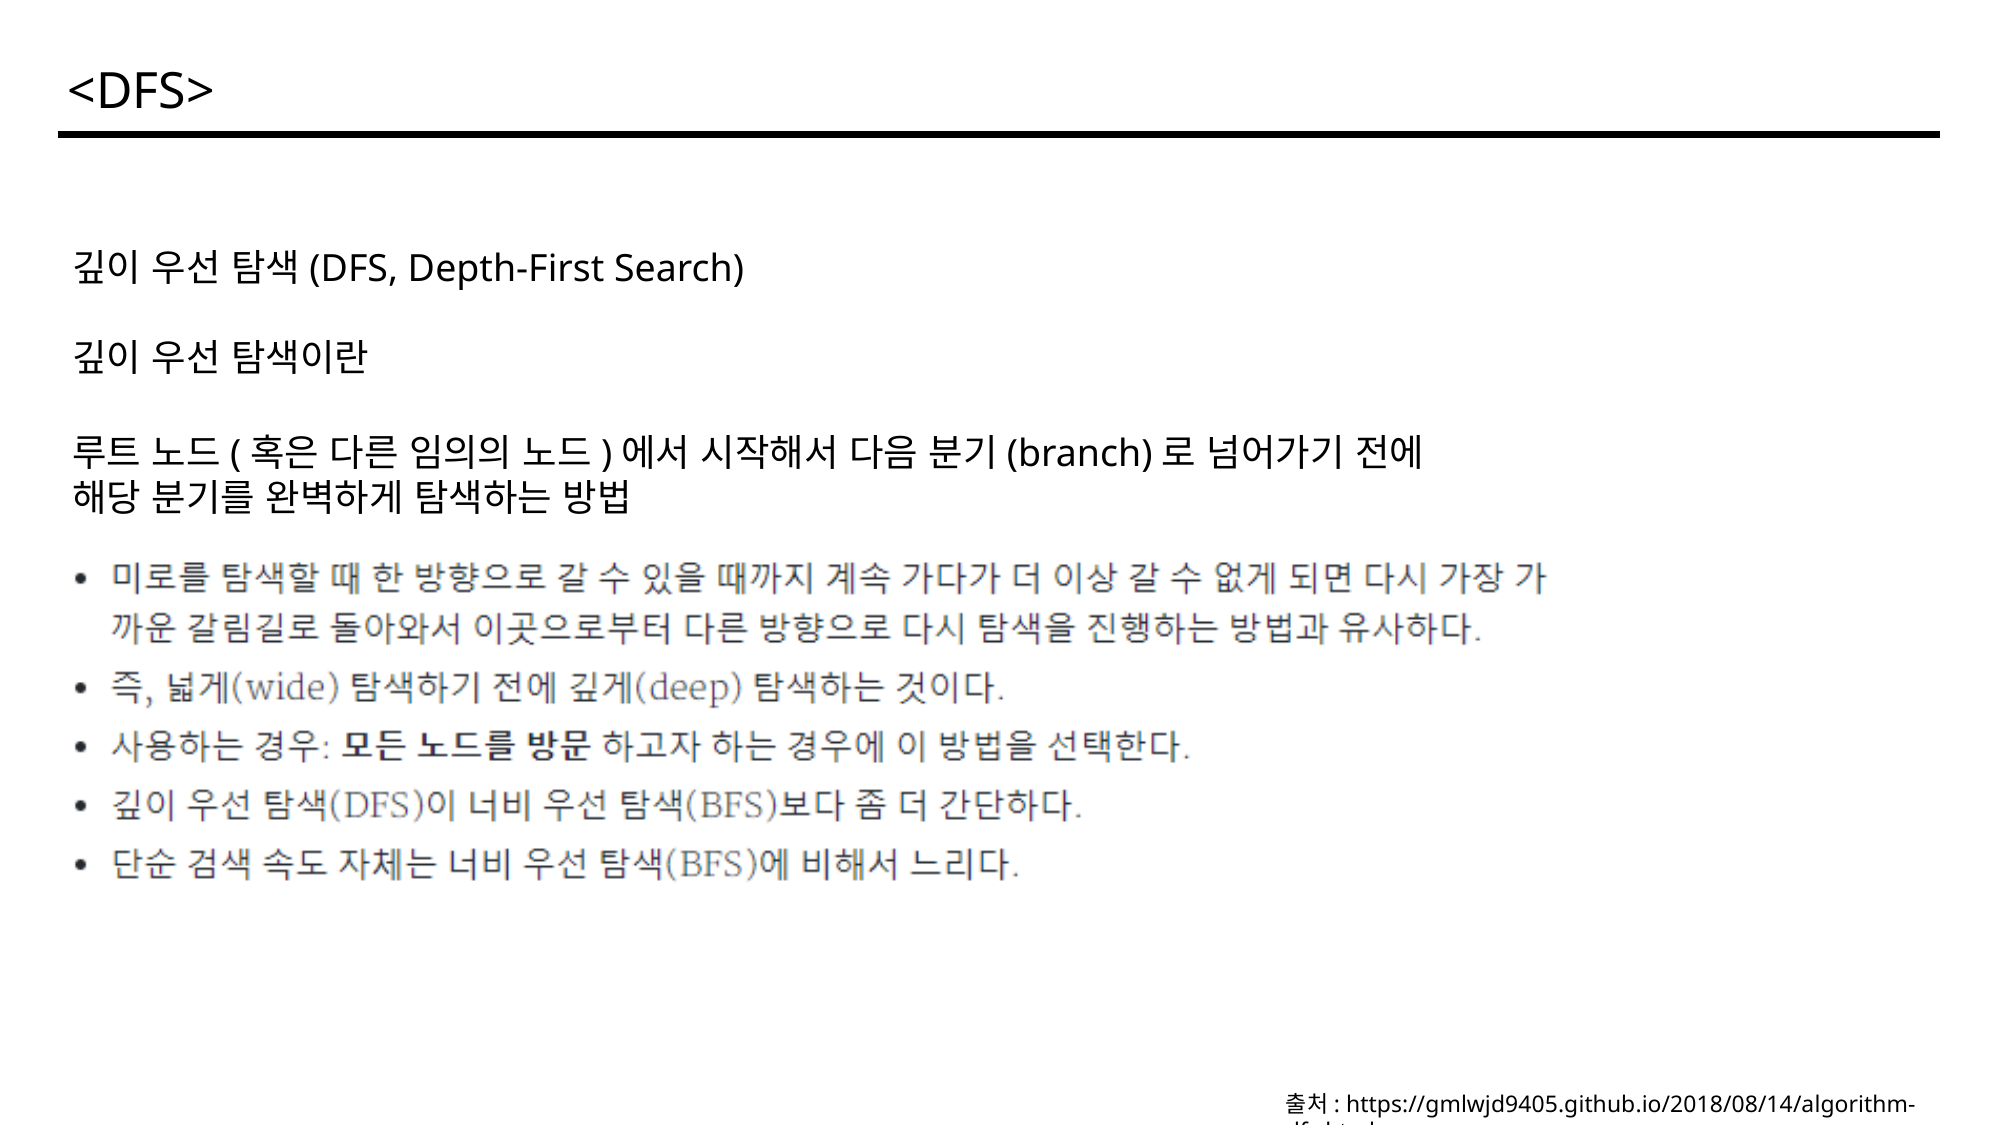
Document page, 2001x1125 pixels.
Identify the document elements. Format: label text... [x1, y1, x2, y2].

picture [57, 540, 1579, 904]
text_box 깊이 우선 탐색(DFS, Depth-First Search) 깊이 우선 탐색이란 [57, 236, 1058, 387]
text_box 출처: https://gmlwjd9405.github.io/2018/08/14/algorithm-dfs.html [1271, 1082, 2000, 1125]
text_box <DFS> [0, 50, 283, 126]
text_box 루트 노드(혹은 다른 임의의 노드)에서 시작해서 다음 분기(branch)로 넘어가기 전에 해당 분기를 완벽하게 탐색하는 방법 [57, 422, 1535, 527]
